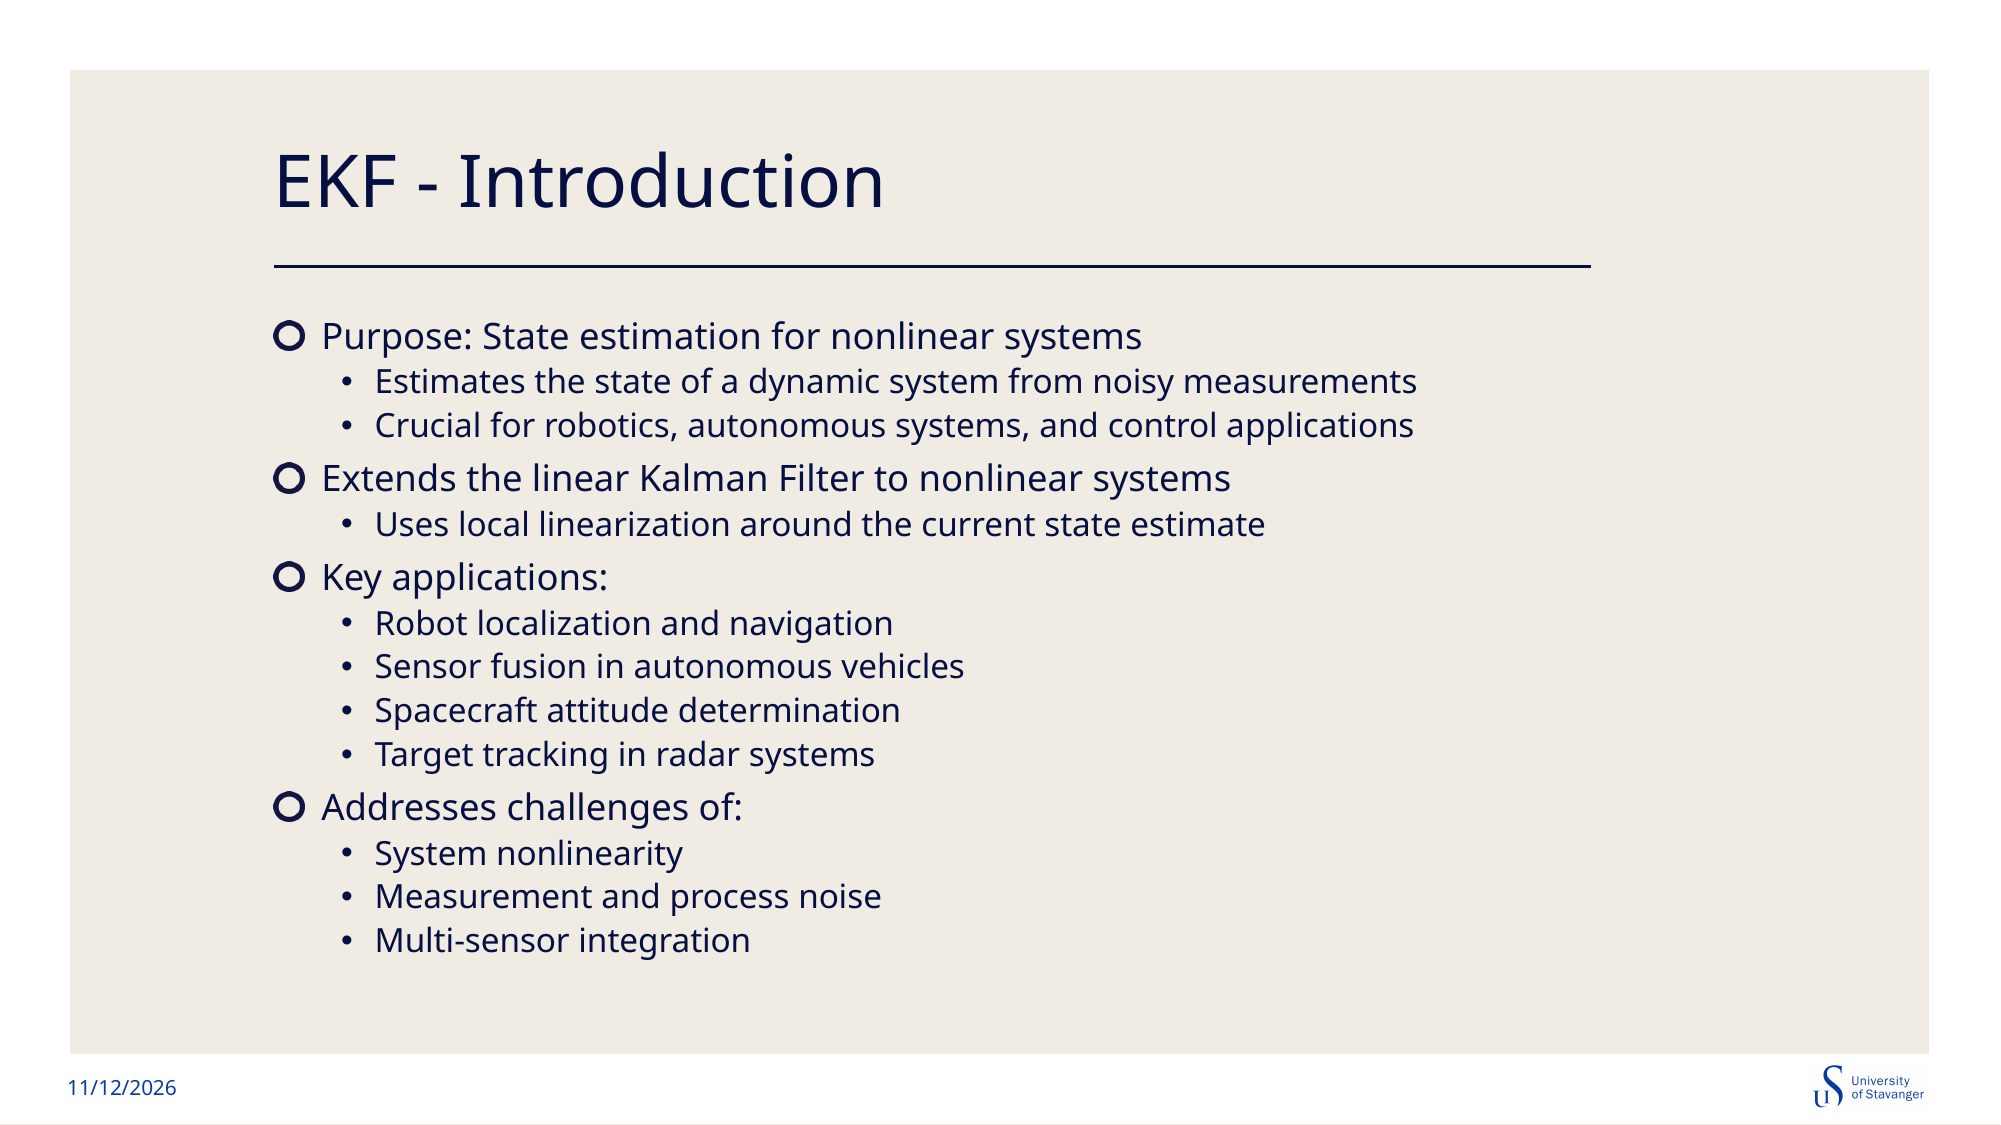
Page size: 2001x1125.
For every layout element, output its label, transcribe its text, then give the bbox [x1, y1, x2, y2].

list Purpose: State estimation for nonlinear systems Estimates the state of a dynamic system from noisy measurements Crucial for robotics, autonomous systems, and control applications Extends the linear Kalman Filter to nonlinear systems Uses local linearization around the current state estimate Key applications: Robot localization and navigation Sensor fusion in autonomous vehicles Spacecraft attitude determination Target tracking in radar systems Addresses challenges of: System nonlinearity Measurement and process noise Multi-sensor integration [273, 317, 1591, 967]
picture [273, 561, 305, 592]
picture [273, 320, 305, 351]
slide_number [67, 1074, 518, 1125]
picture [273, 791, 305, 822]
picture [1809, 1061, 1933, 1112]
title EKF - Introduction [274, 144, 1591, 258]
picture [273, 462, 305, 494]
